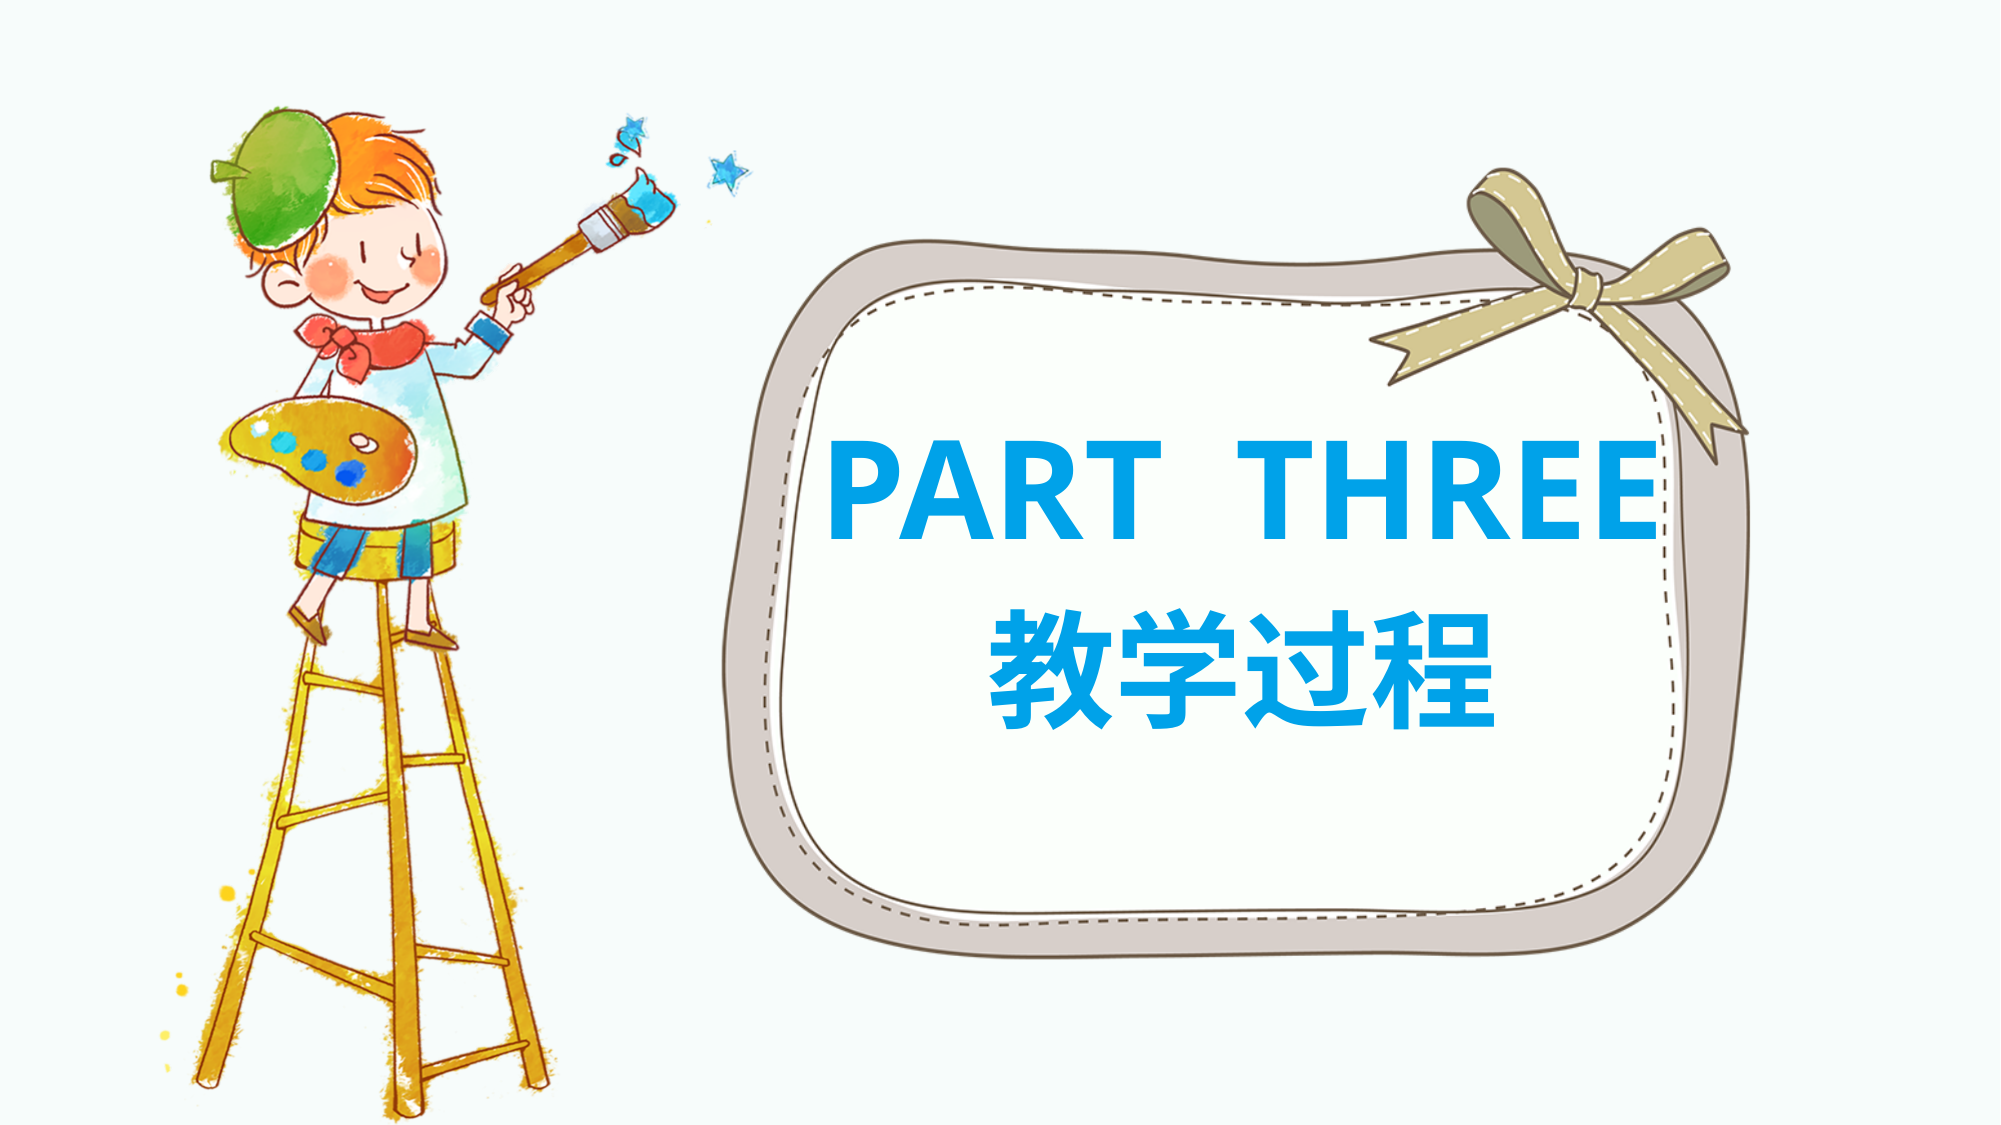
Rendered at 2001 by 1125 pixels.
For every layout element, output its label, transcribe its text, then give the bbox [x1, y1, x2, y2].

list 教学过程 [746, 600, 1739, 755]
picture [34, 0, 1802, 1125]
list PART THREE [746, 412, 1739, 568]
